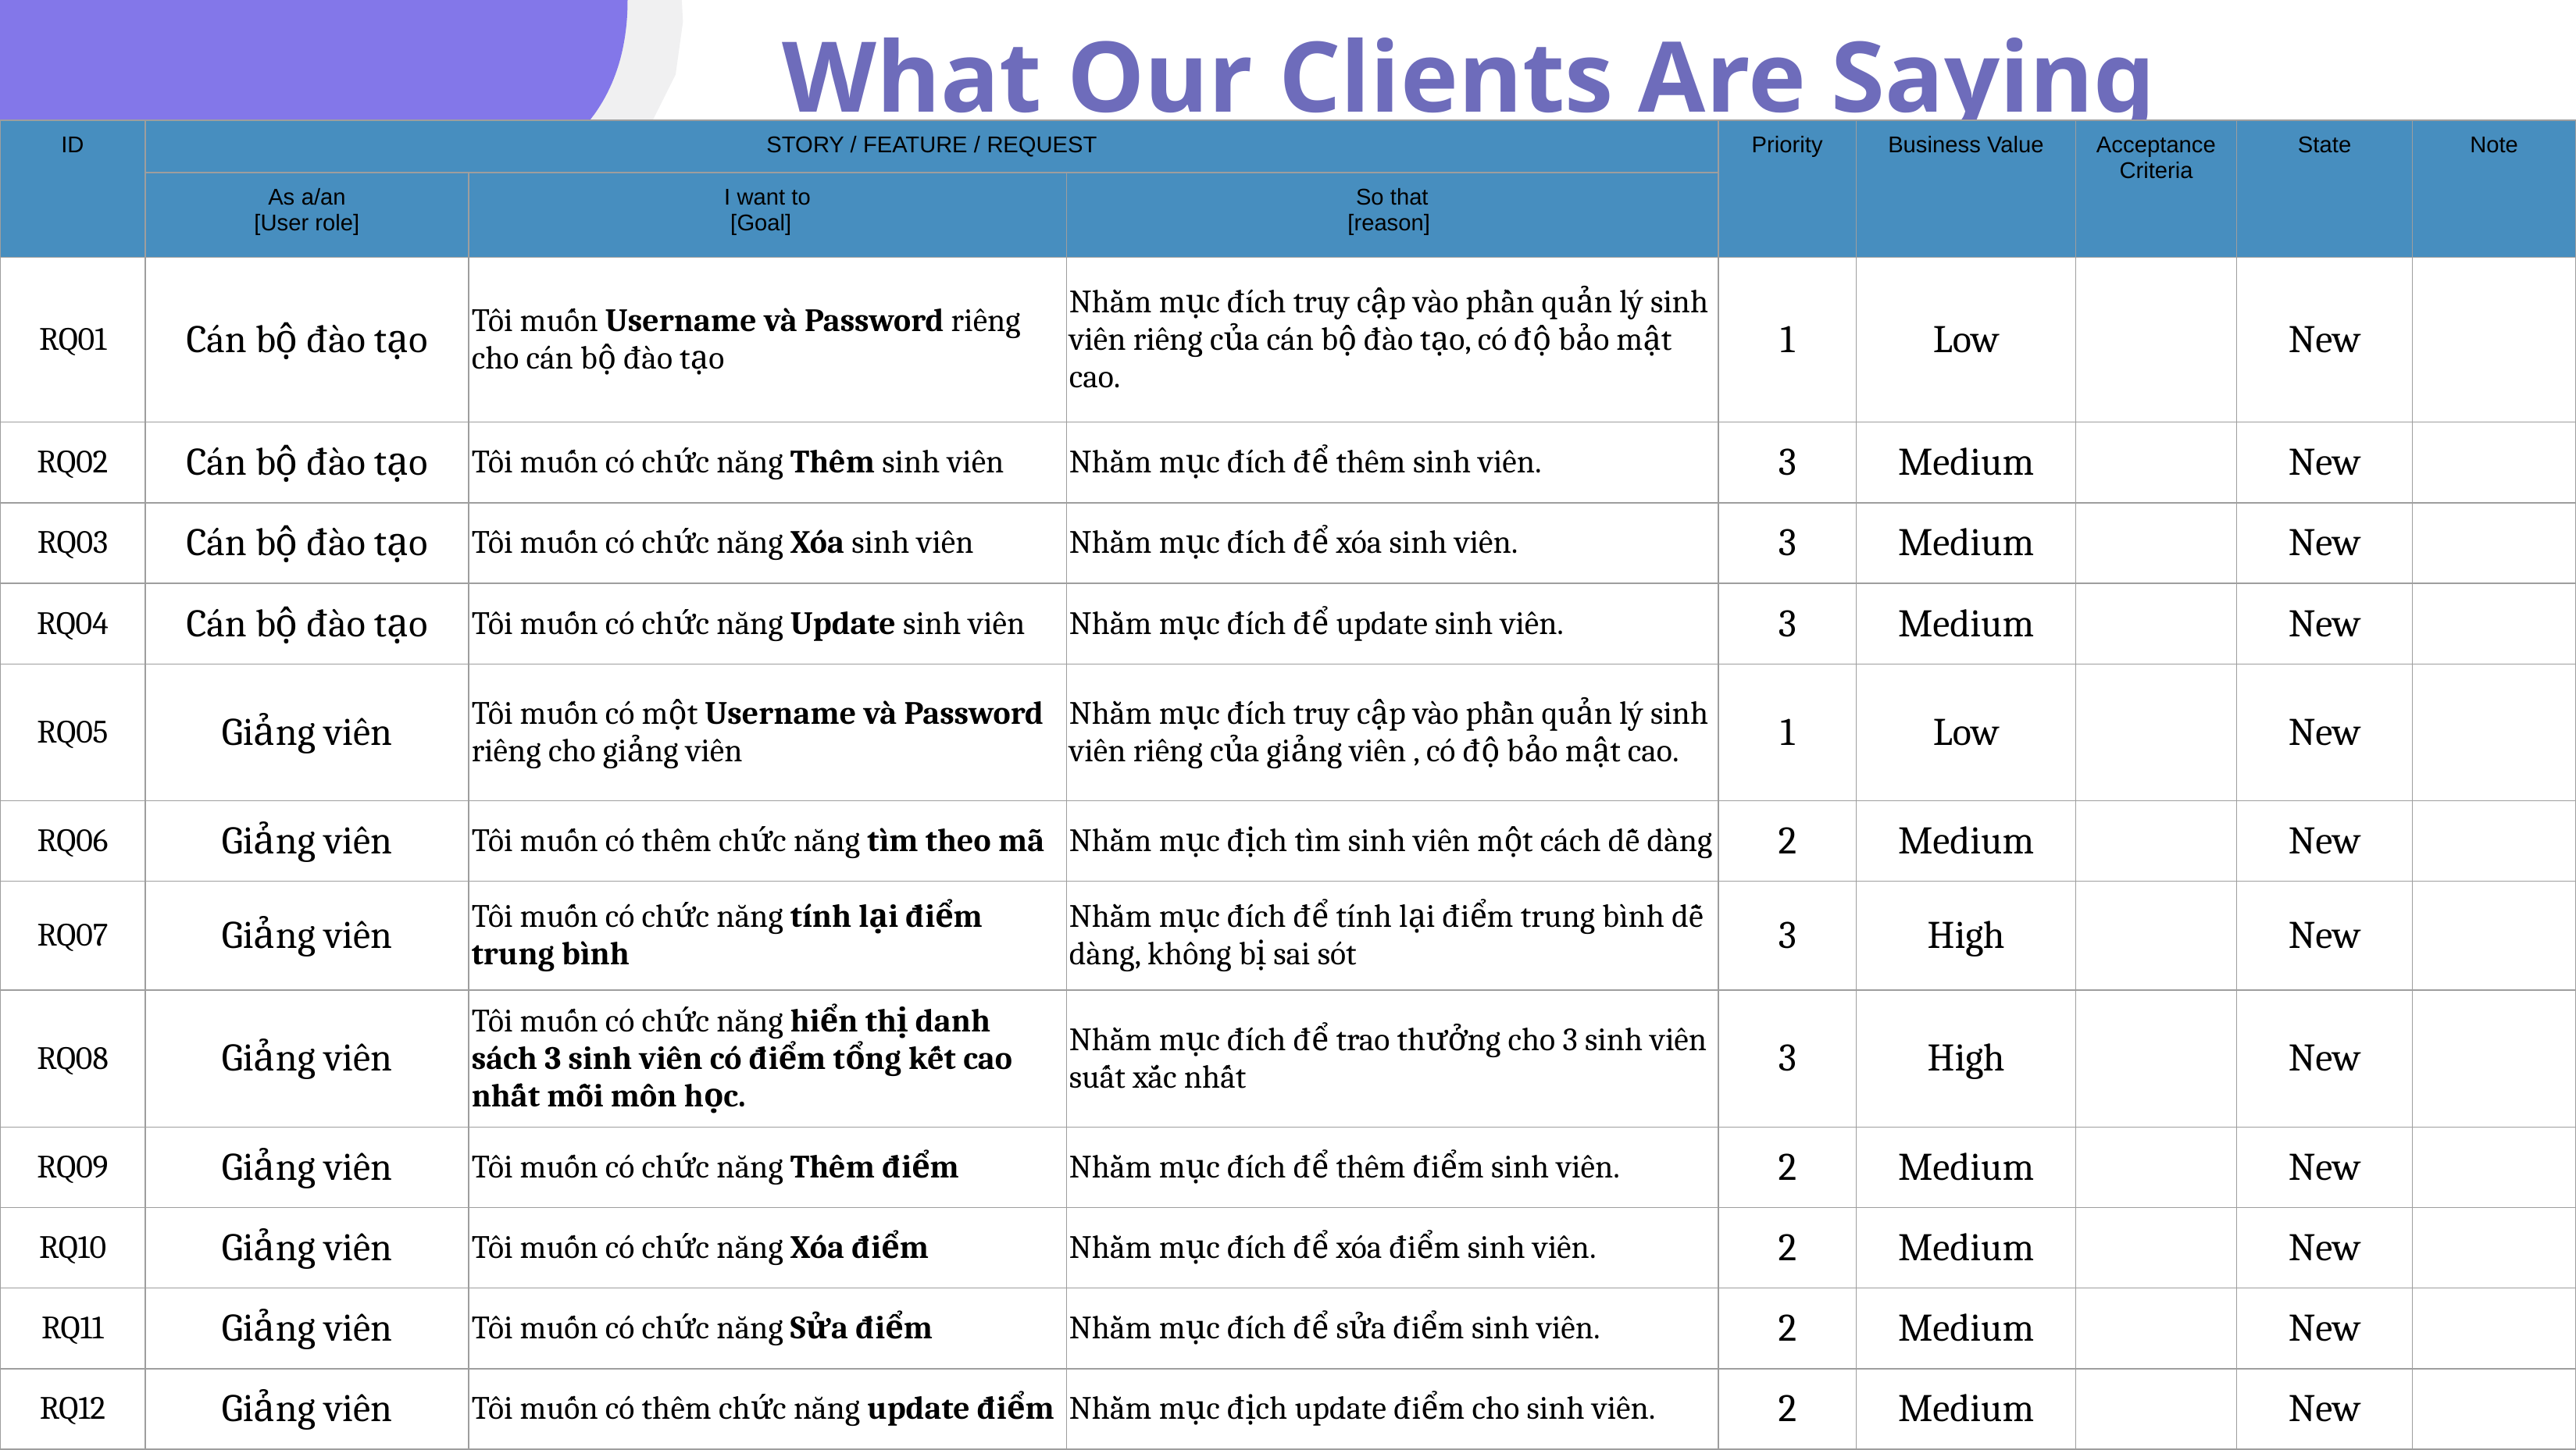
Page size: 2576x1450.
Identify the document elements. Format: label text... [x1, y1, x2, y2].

table_cell 3 [1719, 422, 1856, 502]
table_cell RQ01 [1, 319, 144, 422]
table_cell Medium [1857, 504, 2075, 582]
table_cell Medium [1857, 1208, 2075, 1288]
table_cell Nhằm mục đích để xóa sinh viên. [1067, 504, 1718, 582]
table_cell Medium [1857, 801, 2075, 881]
table_cell Low [1857, 664, 2075, 800]
table_cell New [2237, 422, 2412, 502]
table_cell Nhằm mục đích để thêm điểm sinh viên. [1067, 1128, 1718, 1207]
table_header Acceptance Criteria [2076, 121, 2236, 257]
table_cell Cán bộ đào tạo [146, 422, 468, 502]
table_cell Nhằm mục đích để xóa điểm sinh viên. [1067, 1208, 1718, 1288]
table_cell Nhằm mục đích để sửa điểm sinh viên. [1067, 1288, 1718, 1368]
table_cell Low [1857, 258, 2075, 422]
table_cell Nhằm mục đích để trao thưởng cho 3 sinh viên suất xắc nhất [1067, 991, 1718, 1127]
table_cell Nhằm mục đích truy cập vào phần quản lý sinh viên riêng của cán bộ đào tạo, có độ bảo mật cao. [1067, 258, 1718, 422]
table_cell High [1857, 882, 2075, 989]
table_cell [2076, 1128, 2236, 1207]
table_cell RQ04 [1, 584, 144, 664]
table_cell [2413, 504, 2575, 582]
table_cell Nhằm mục đích truy cập vào phần quản lý sinh viên riêng của giảng viên , có độ bảo mật cao. [1067, 664, 1718, 800]
table_cell Nhằm mục địch update điểm cho sinh viên. [1067, 1370, 1718, 1448]
table_cell Giảng viên [146, 801, 468, 881]
table_cell New [2237, 801, 2412, 881]
table_cell Nhằm mục địch tìm sinh viên một cách dễ dàng [1067, 801, 1718, 881]
table_cell Tôi muốn có thêm chức năng update điểm [469, 1370, 1066, 1448]
table_cell New [2237, 584, 2412, 664]
table_cell High [1857, 991, 2075, 1127]
table_cell [2413, 584, 2575, 664]
table_cell [2076, 882, 2236, 989]
table_cell Medium [1857, 1128, 2075, 1207]
table_cell [2413, 1288, 2575, 1368]
table_cell New [2237, 664, 2412, 800]
table_cell 2 [1719, 1208, 1856, 1288]
table_cell [2076, 991, 2236, 1127]
table_cell Medium [1857, 1288, 2075, 1368]
table_cell RQ02 [1, 422, 144, 502]
table_cell I want to [Goal] [665, 173, 1066, 257]
table_cell Giảng viên [146, 882, 468, 989]
table_cell RQ08 [1, 991, 144, 1127]
table_cell 2 [1719, 1288, 1856, 1368]
table_cell [2413, 1370, 2575, 1448]
table_cell RQ07 [1, 882, 144, 989]
table_cell Nhằm mục đích để update sinh viên. [1067, 584, 1718, 664]
table_cell [2076, 504, 2236, 582]
table_cell [2413, 422, 2575, 502]
table_cell Nhằm mục đích để tính lại điểm trung bình dễ dàng, không bị sai sót [1067, 882, 1718, 989]
table_cell Giảng viên [146, 1288, 468, 1368]
table_cell [2076, 664, 2236, 800]
table_cell 3 [1719, 882, 1856, 989]
table_cell New [2237, 1128, 2412, 1207]
table_header Note [2413, 121, 2575, 257]
table_cell [2413, 664, 2575, 800]
table_cell 3 [1719, 584, 1856, 664]
table_cell RQ09 [1, 1128, 144, 1207]
table_cell RQ03 [1, 504, 144, 582]
table_cell Tôi muốn có chức năng Thêm điểm [469, 1128, 1066, 1207]
table_cell [2076, 1288, 2236, 1368]
table_cell 2 [1719, 1128, 1856, 1207]
table_cell Tôi muốn có chức năng tính lại điểm trung bình [469, 882, 1066, 989]
table_cell [2413, 991, 2575, 1127]
table_cell Tôi muốn có một Username và Password riêng cho giảng viên [469, 664, 1066, 800]
table_cell Tôi muốn Username và Password riêng cho cán bộ đào tạo [469, 258, 1066, 422]
table_cell 2 [1719, 1370, 1856, 1448]
table_cell New [2237, 1208, 2412, 1288]
table_cell [2413, 258, 2575, 422]
table_cell [2076, 422, 2236, 502]
table_cell New [2237, 991, 2412, 1127]
table_cell [2413, 1208, 2575, 1288]
table_cell So that [reason] [1067, 173, 1718, 257]
table_cell Cán bộ đào tạo [146, 584, 468, 664]
table_cell Tôi muốn có chức năng Thêm sinh viên [469, 422, 1066, 502]
table_cell Giảng viên [146, 1370, 468, 1448]
table_cell RQ12 [1, 1370, 144, 1448]
table_cell Nhằm mục đích để thêm sinh viên. [1067, 422, 1718, 502]
table_cell RQ06 [1, 801, 144, 881]
table_cell Tôi muốn có chức năng Xóa sinh viên [469, 504, 1066, 582]
table_cell Giảng viên [146, 1208, 468, 1288]
table_cell RQ11 [1, 1288, 144, 1368]
table_cell Tôi muốn có thêm chức năng tìm theo mã [469, 801, 1066, 881]
table_cell Giảng viên [146, 1128, 468, 1207]
table_cell 1 [1719, 258, 1856, 422]
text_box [0, 0, 662, 312]
table_cell [2076, 258, 2236, 422]
table_cell 1 [1719, 664, 1856, 800]
table_cell Giảng viên [146, 664, 468, 800]
table_cell 3 [1719, 991, 1856, 1127]
table_cell New [2237, 504, 2412, 582]
table_cell Medium [1857, 584, 2075, 664]
table_cell 3 [1719, 504, 1856, 582]
table_cell New [2237, 258, 2412, 422]
table_cell [2076, 1208, 2236, 1288]
table_cell [2413, 882, 2575, 989]
table_cell Cán bộ đào tạo [146, 504, 468, 582]
table_cell [2413, 801, 2575, 881]
table_cell New [2237, 1370, 2412, 1448]
table_cell New [2237, 1288, 2412, 1368]
table_cell [2413, 1128, 2575, 1207]
table_cell 2 [1719, 801, 1856, 881]
table_cell Cán bộ đào tạo [146, 319, 468, 422]
table_cell Medium [1857, 422, 2075, 502]
table_cell Tôi muốn có chức năng Sửa điểm [469, 1288, 1066, 1368]
table_cell RQ05 [1, 664, 144, 800]
table_header Business Value [1857, 121, 2075, 257]
table_cell Tôi muốn có chức năng Xóa điểm [469, 1208, 1066, 1288]
table_header STORY / FEATURE / REQUEST [665, 121, 1718, 172]
table_cell New [2237, 882, 2412, 989]
text_box What Our Clients Are Saying [780, 0, 2235, 119]
table_cell Giảng viên [146, 991, 468, 1127]
table_header Priority [1719, 121, 1856, 257]
table_cell [2076, 584, 2236, 664]
table_cell Tôi muốn có chức năng hiển thị danh sách 3 sinh viên có điểm tổng kết cao nhất mỗi môn học. [469, 991, 1066, 1127]
table_cell [2076, 1370, 2236, 1448]
table_cell RQ10 [1, 1208, 144, 1288]
table_cell [2076, 801, 2236, 881]
table_header State [2237, 121, 2412, 257]
table_cell Medium [1857, 1370, 2075, 1448]
table_cell Tôi muốn có chức năng Update sinh viên [469, 584, 1066, 664]
